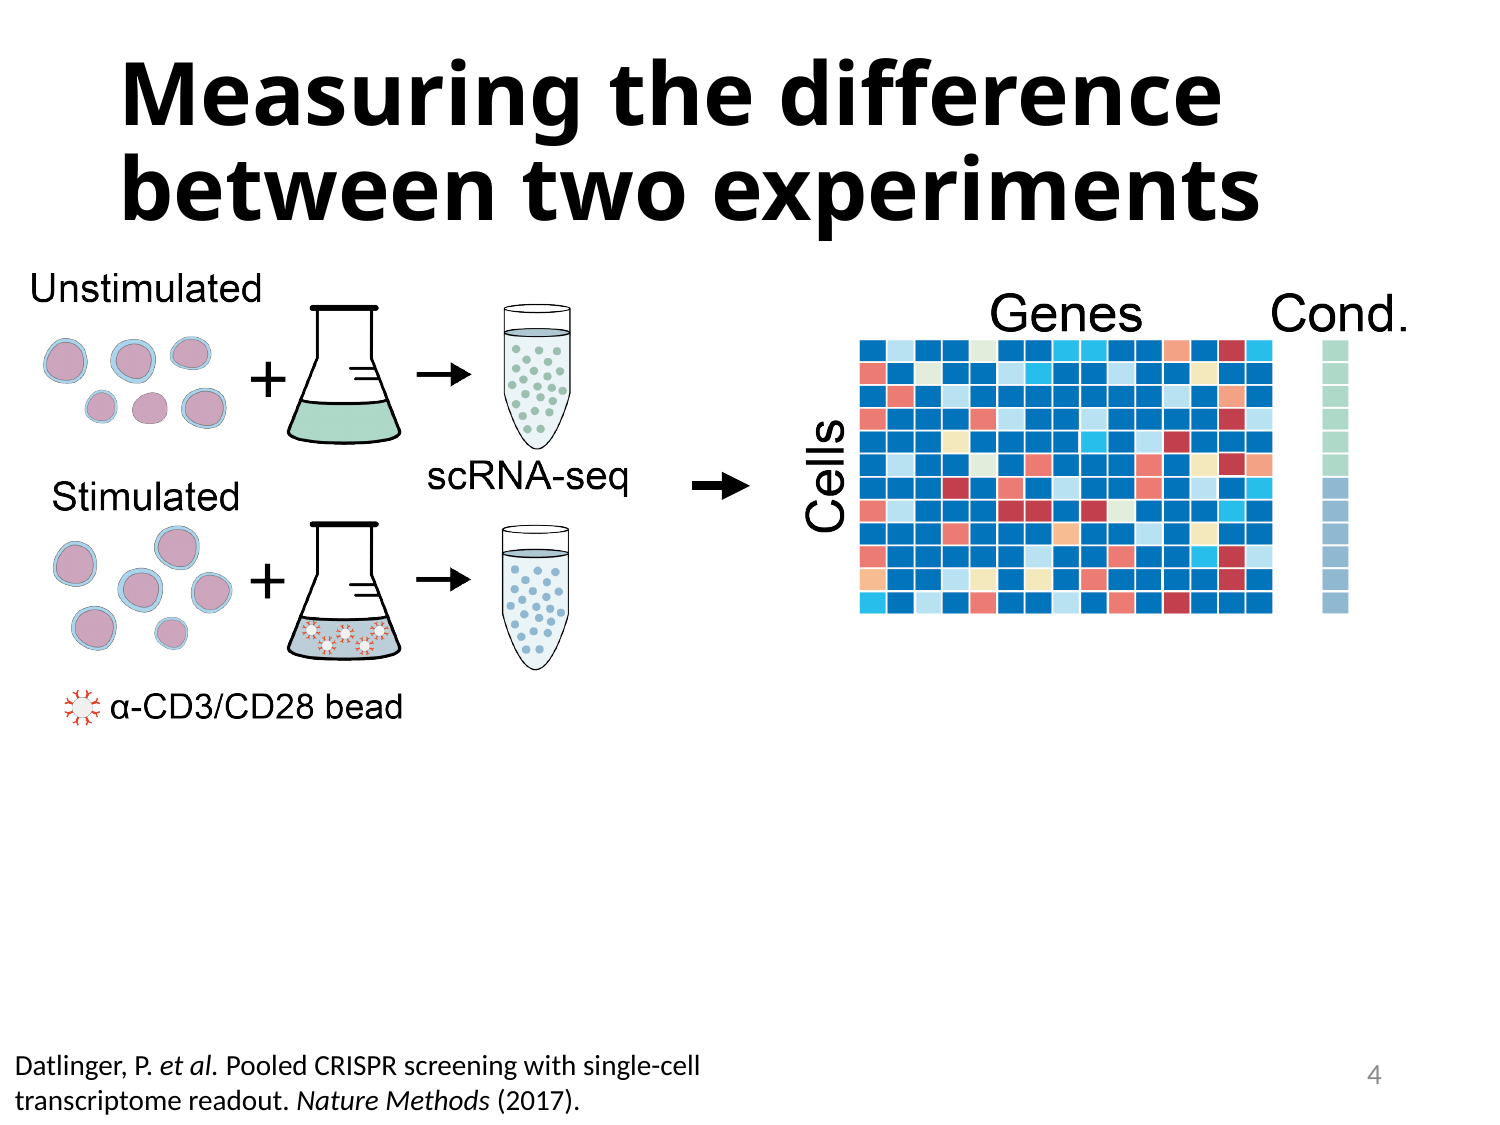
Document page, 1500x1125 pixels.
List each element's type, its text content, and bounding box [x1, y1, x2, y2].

picture [795, 281, 1415, 630]
title Measuring the difference between two experiments [103, 36, 1397, 254]
picture [14, 256, 639, 737]
slide_number 4 [1059, 1042, 1397, 1103]
text_box Datlinger, P. et al. Pooled CRISPR screening with single-cell transcriptome readout. Nature Methods (2017). [0, 1039, 724, 1124]
